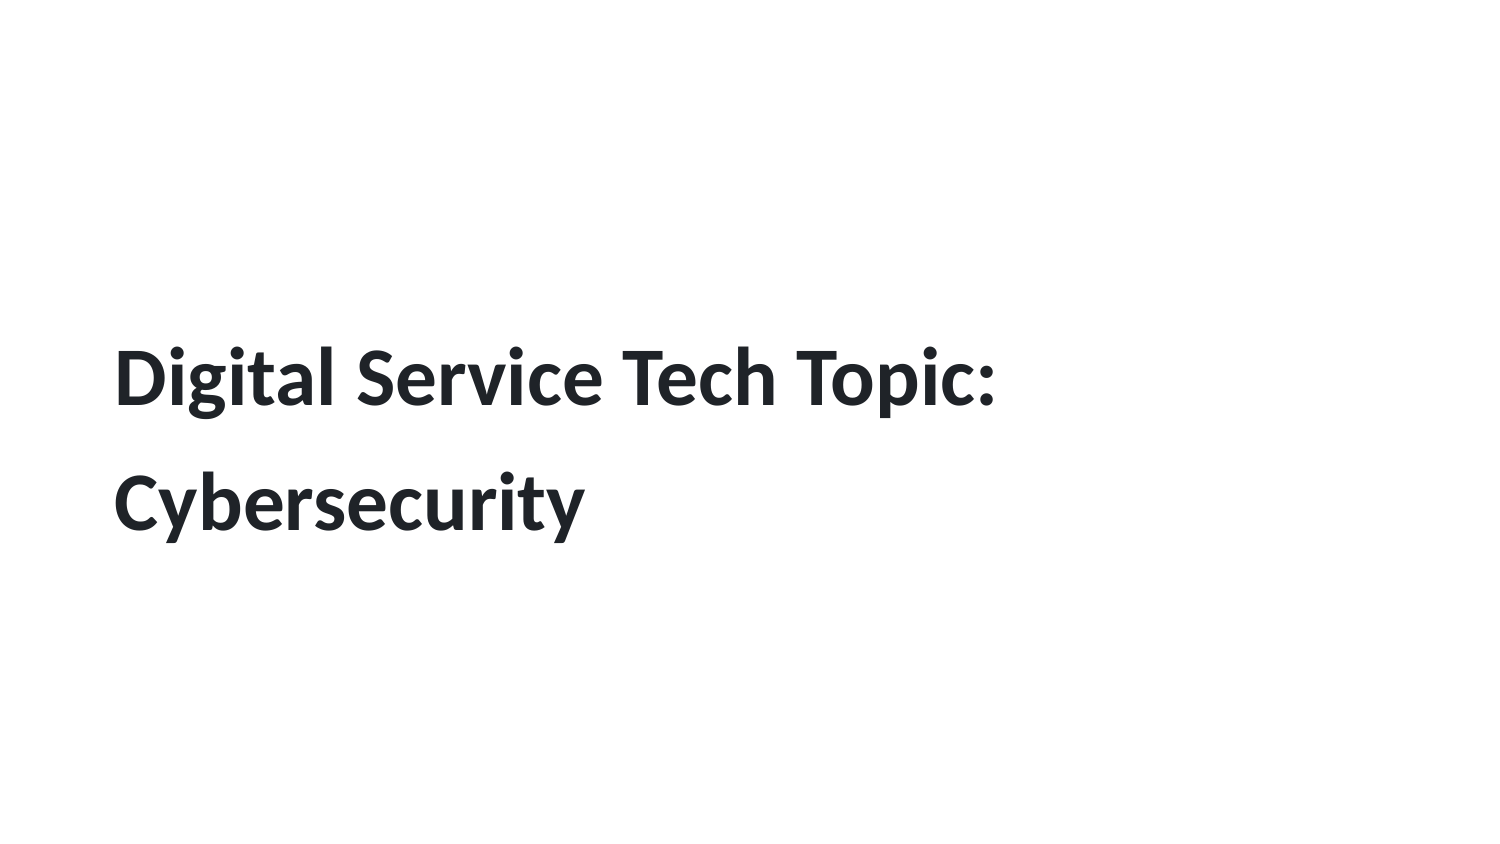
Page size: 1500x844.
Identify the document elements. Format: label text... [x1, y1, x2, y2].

text_box Digital Service Tech Topic: Cybersecurity [99, 377, 1294, 468]
